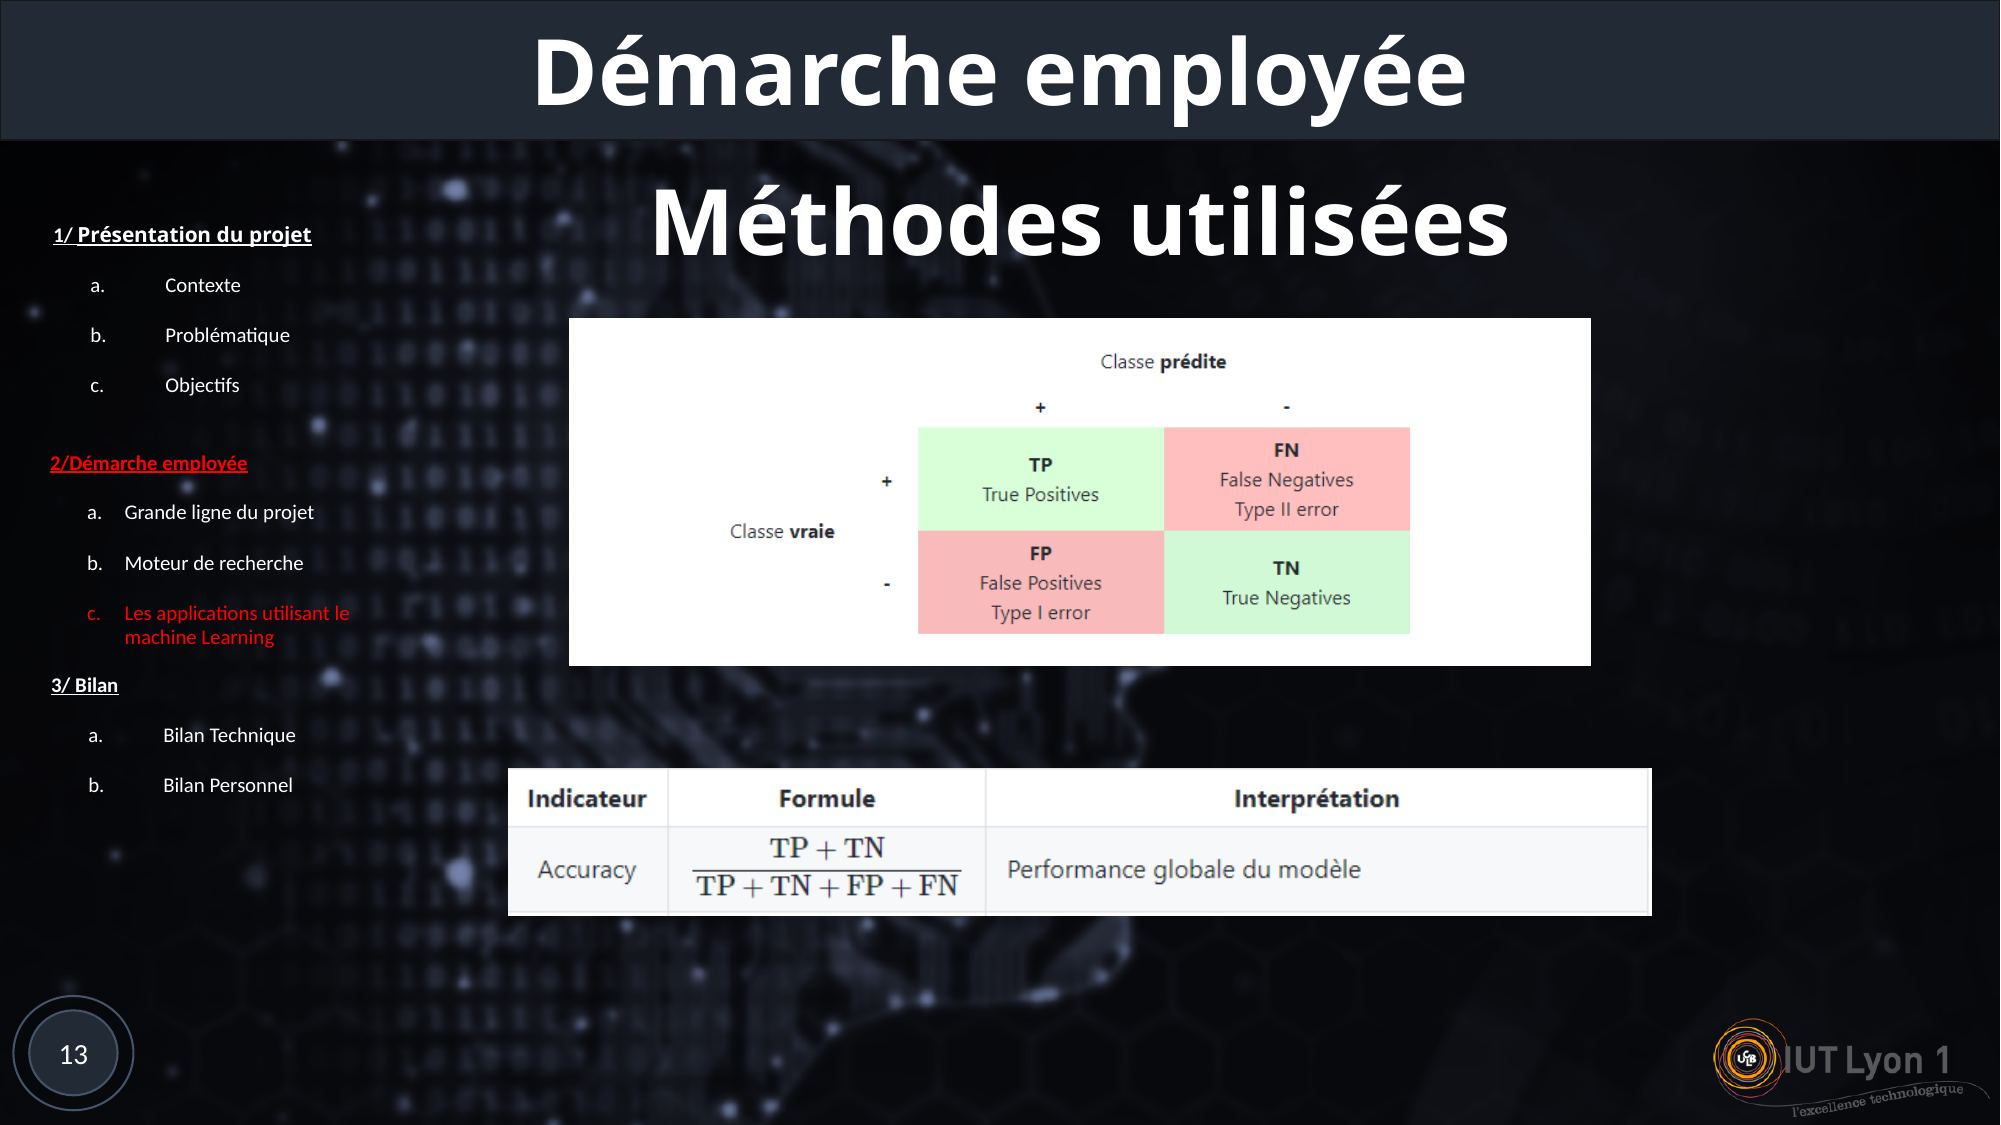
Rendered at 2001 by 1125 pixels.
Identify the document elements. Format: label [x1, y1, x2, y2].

picture [0, 0, 2000, 1125]
text_box [13, 995, 134, 1111]
